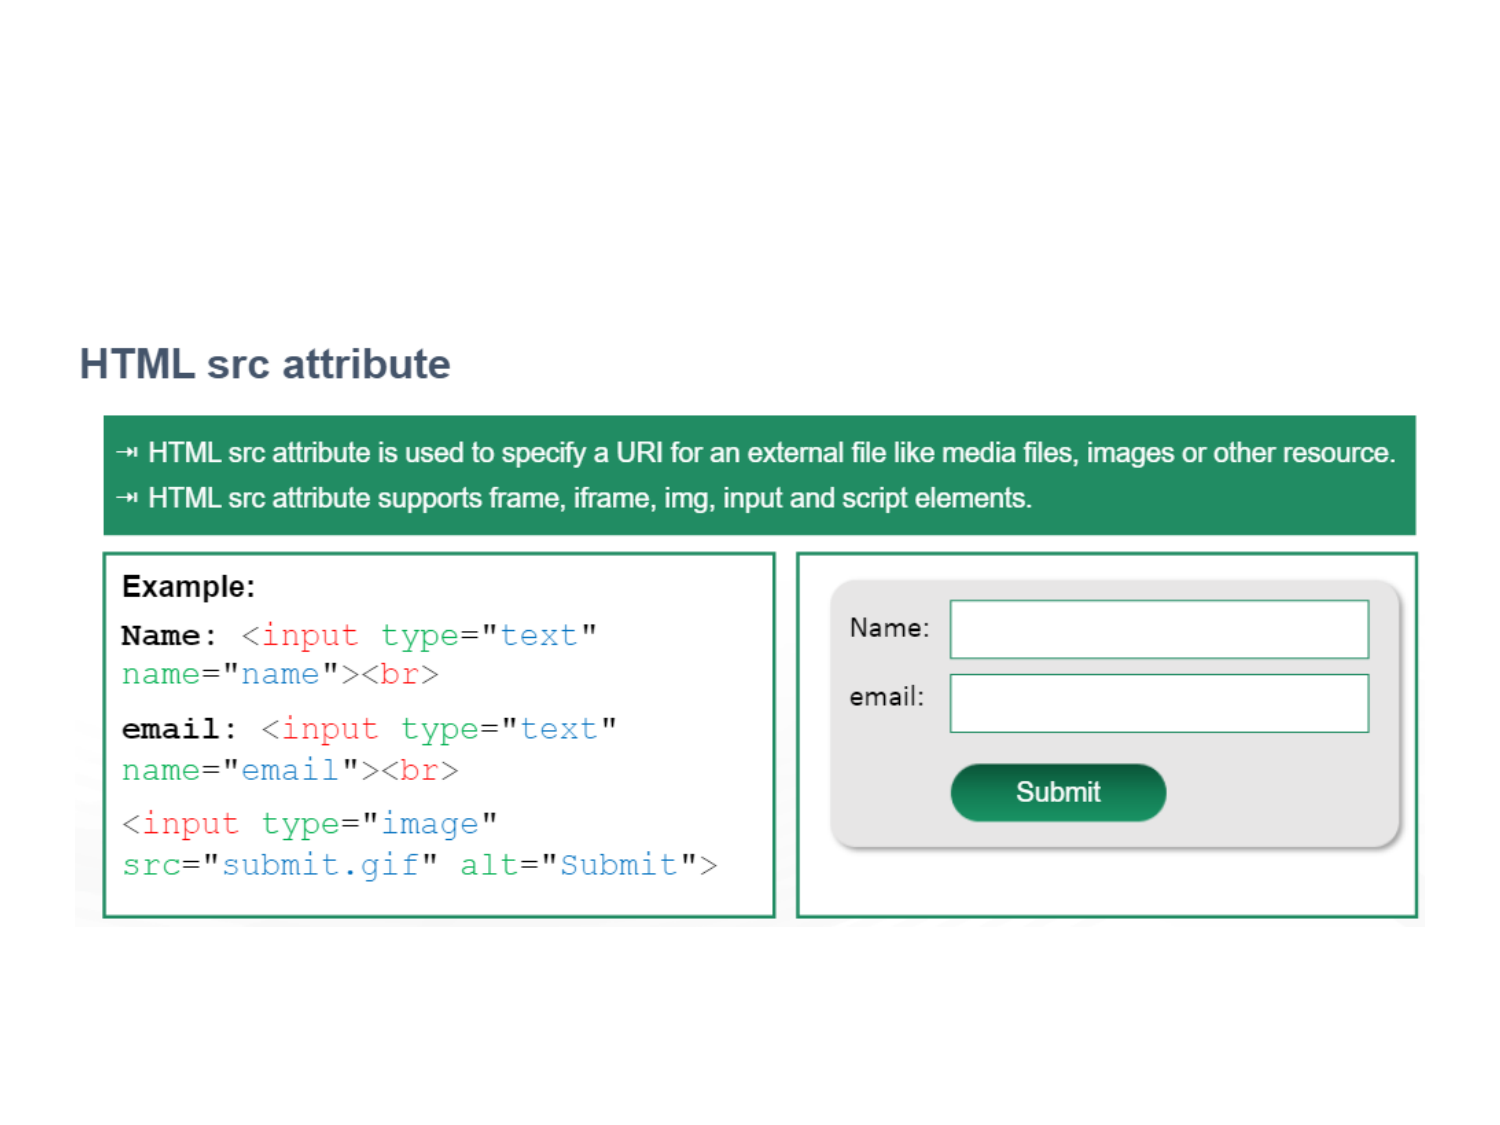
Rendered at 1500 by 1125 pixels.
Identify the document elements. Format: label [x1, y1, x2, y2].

list [74, 340, 1426, 928]
